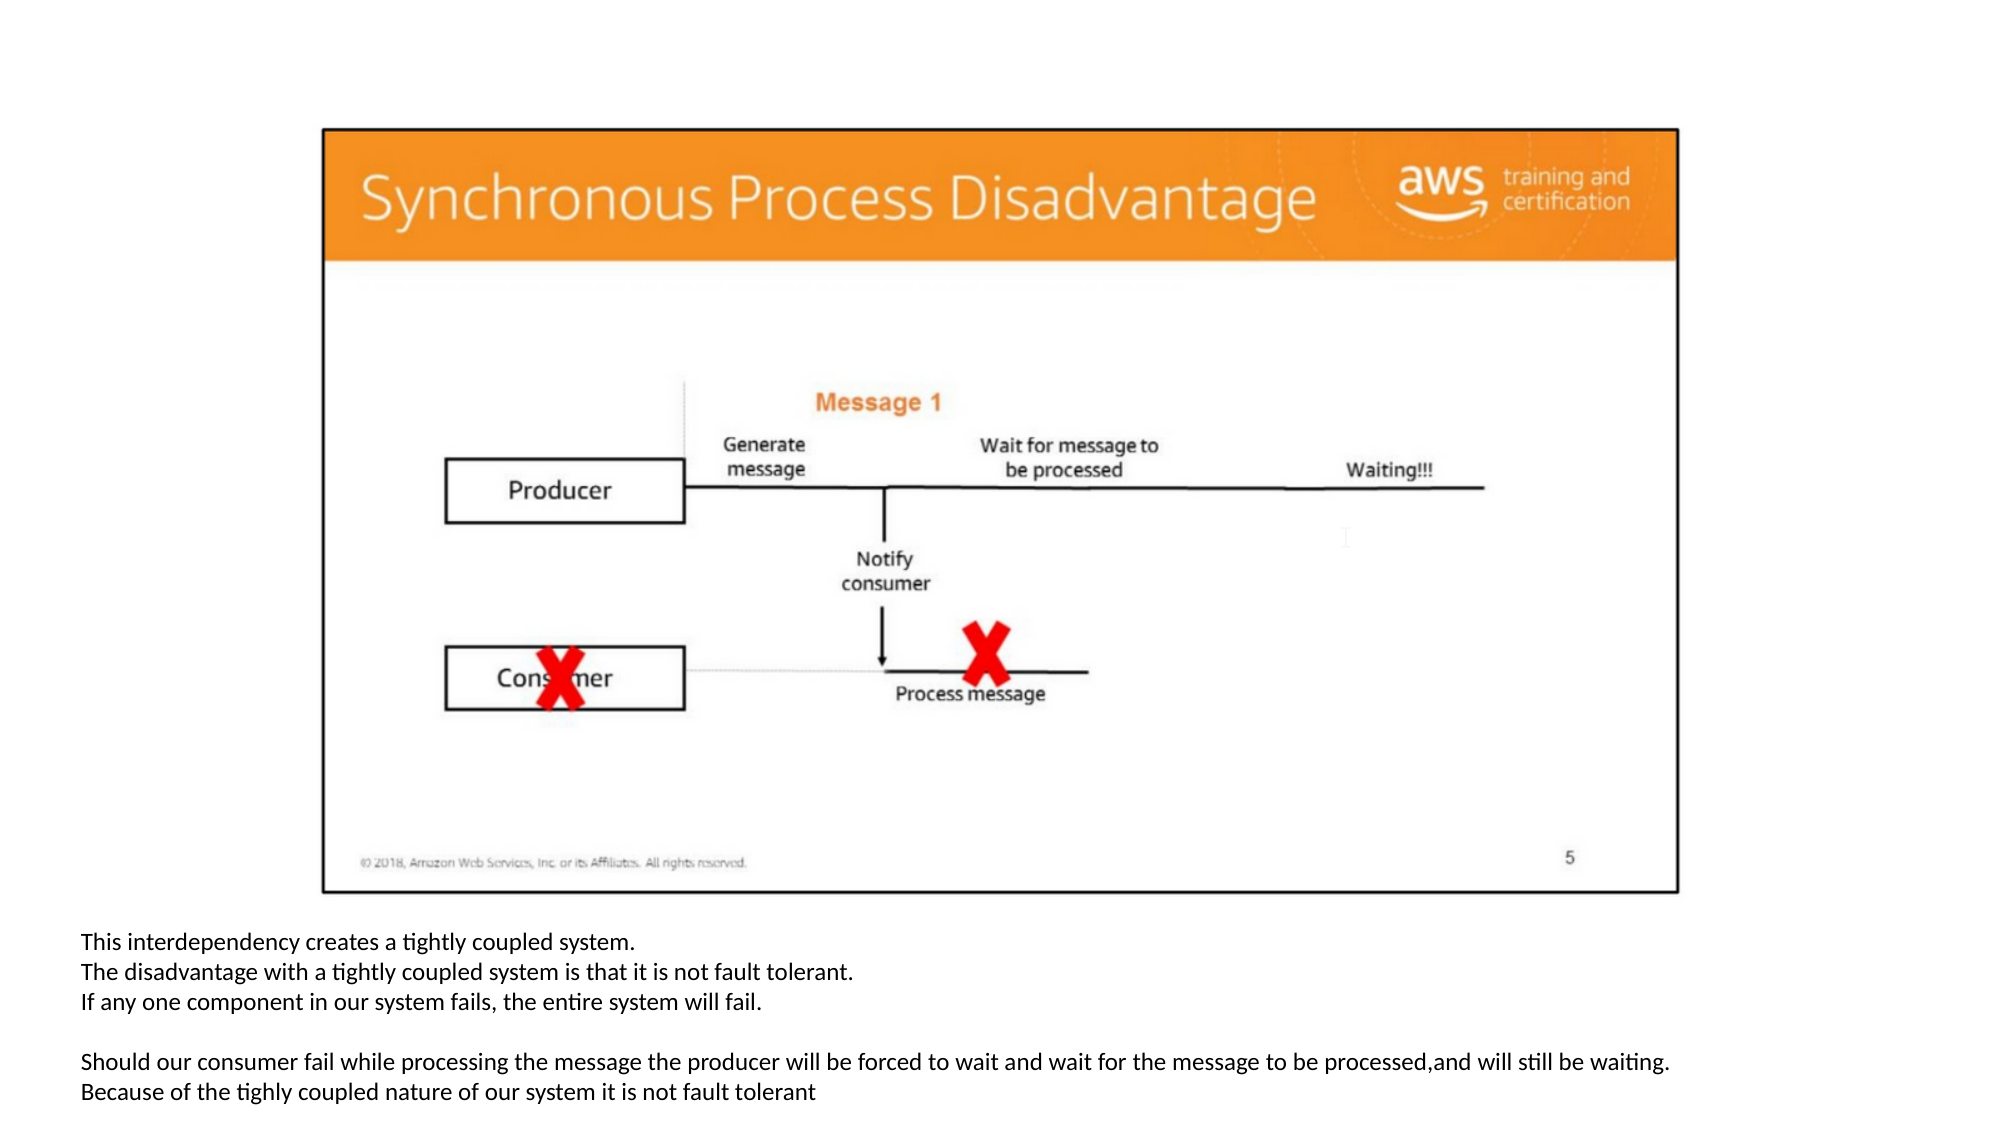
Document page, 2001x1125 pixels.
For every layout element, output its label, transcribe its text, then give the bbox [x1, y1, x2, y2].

text_box This interdependency creates a tightly coupled system. The disadvantage with a tightly coupled system is that it is not fault tolerant. If any one component in our system fails, the entire system will fail. Should our consumer fail while processing the message the producer will be forced to wait and wait for the message to be processed,and will still be waiting. Because of the tighly coupled nature of our system it is not fault tolerant [66, 918, 1696, 1125]
picture [308, 123, 1692, 902]
